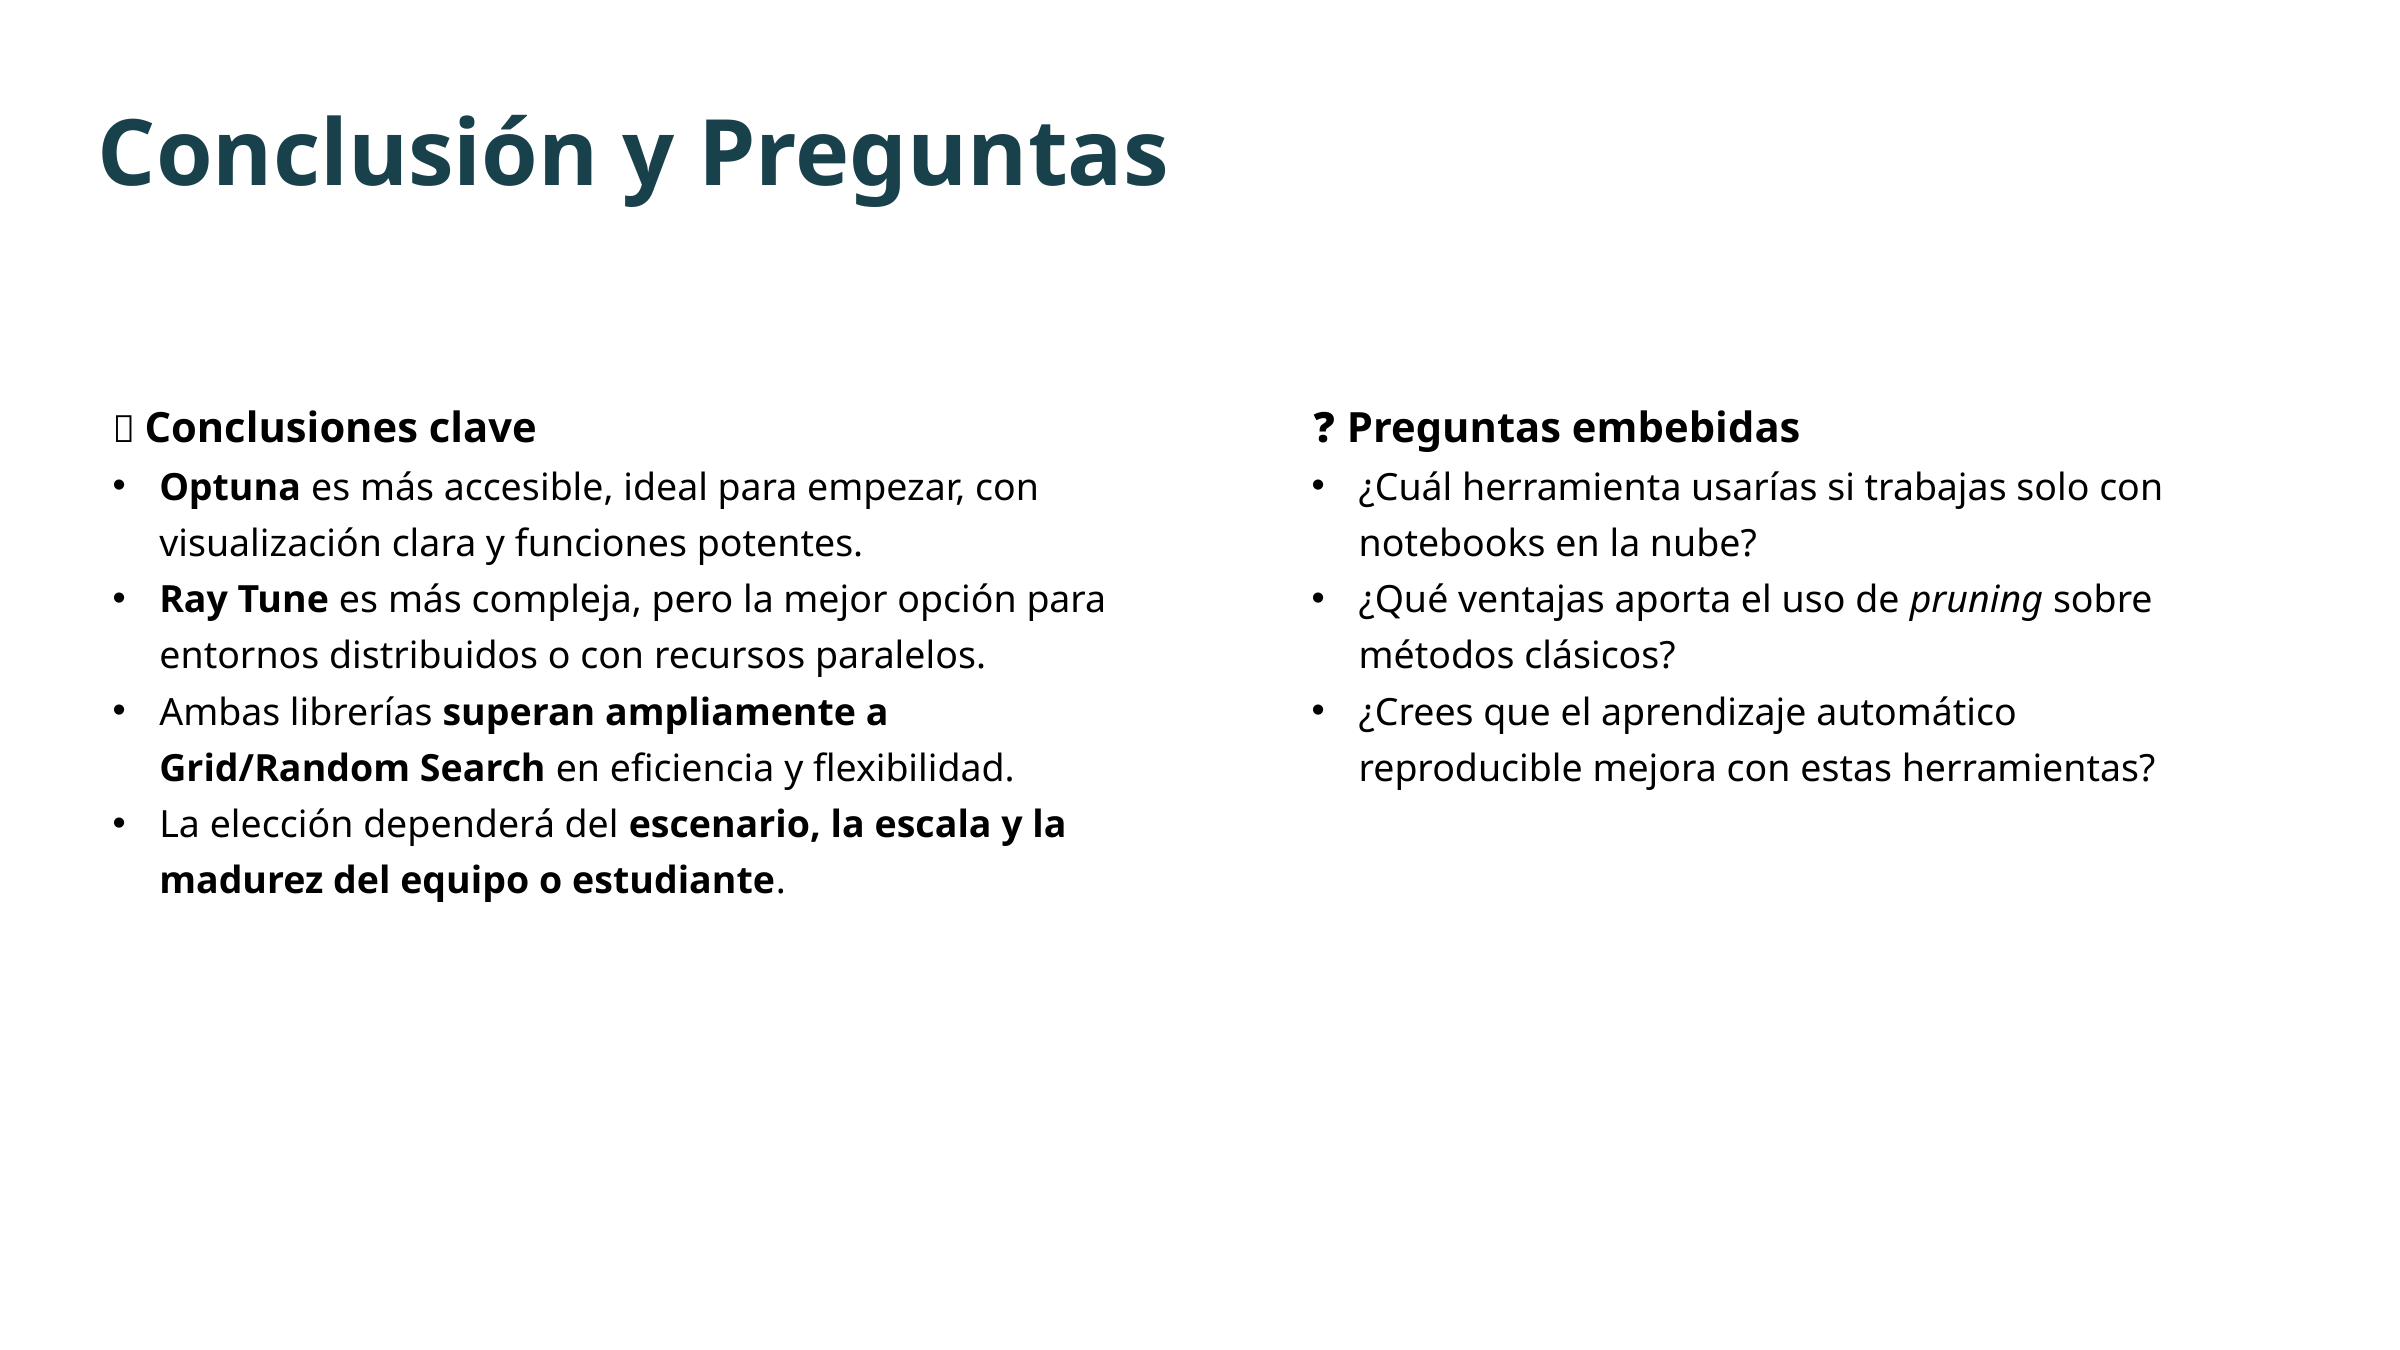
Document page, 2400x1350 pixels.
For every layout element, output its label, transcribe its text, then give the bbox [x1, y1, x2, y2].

text_box ❓ Preguntas embebidas ¿Cuál herramienta usarías si trabajas solo con notebooks en la nube? ¿Qué ventajas aporta el uso de pruning sobre métodos clásicos? ¿Crees que el aprendizaje automático reproducible mejora con estas herramientas? [1296, 387, 2208, 797]
text_box 🧠 Conclusiones clave Optuna es más accesible, ideal para empezar, con visualización clara y funciones potentes. Ray Tune es más compleja, pero la mejor opción para entornos distribuidos o con recursos paralelos. Ambas librerías superan ampliamente a Grid/Random Search en eficiencia y flexibilidad. La elección dependerá del escenario, la escala y la madurez del equipo o estudiante. [97, 387, 1124, 909]
text_box Conclusión y Preguntas [97, 117, 1039, 205]
